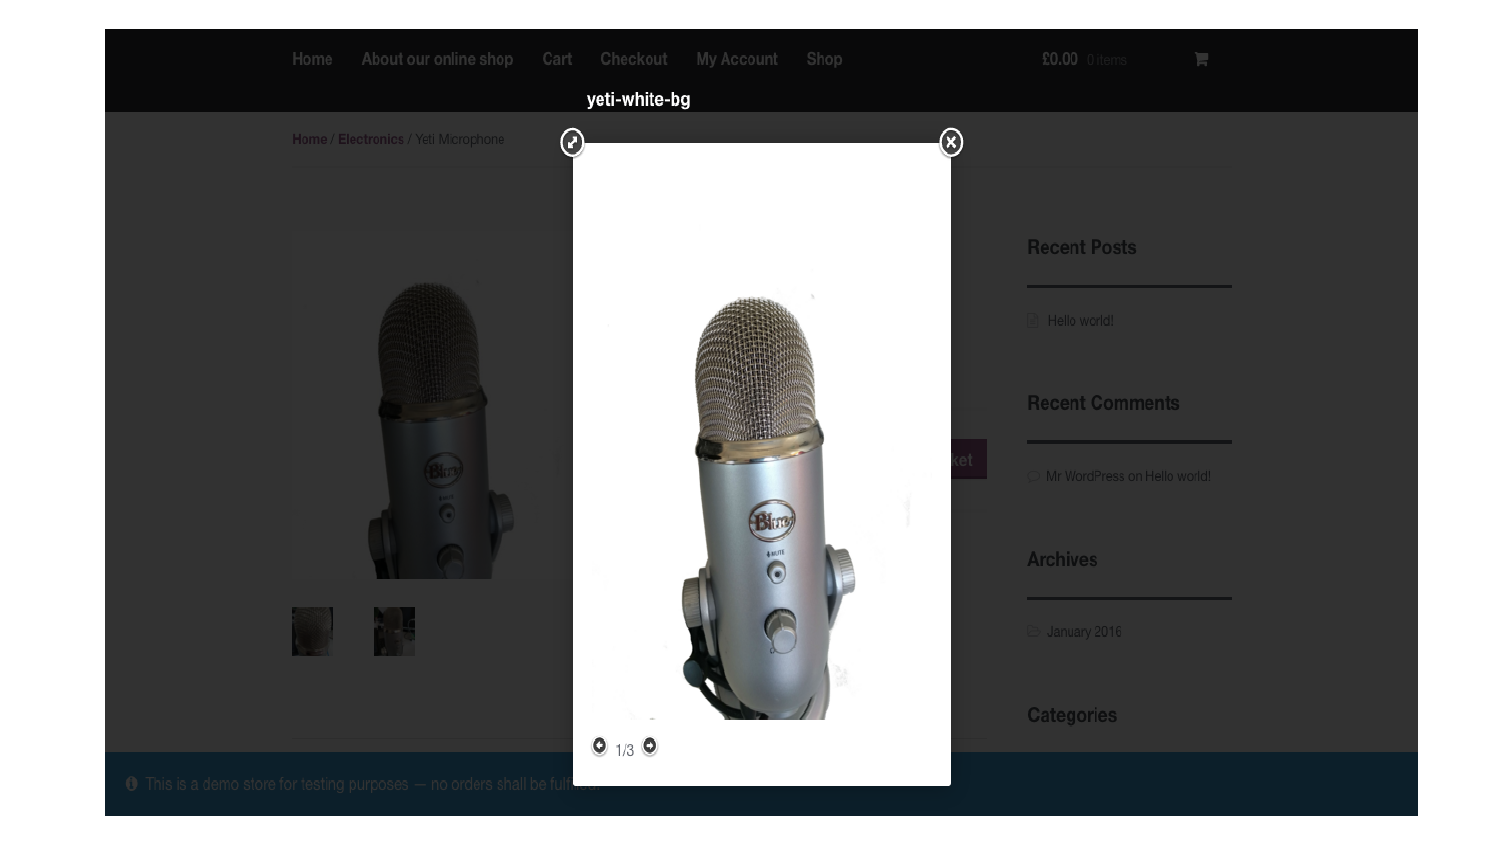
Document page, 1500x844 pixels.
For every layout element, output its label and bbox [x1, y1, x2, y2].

picture [105, 29, 1419, 816]
